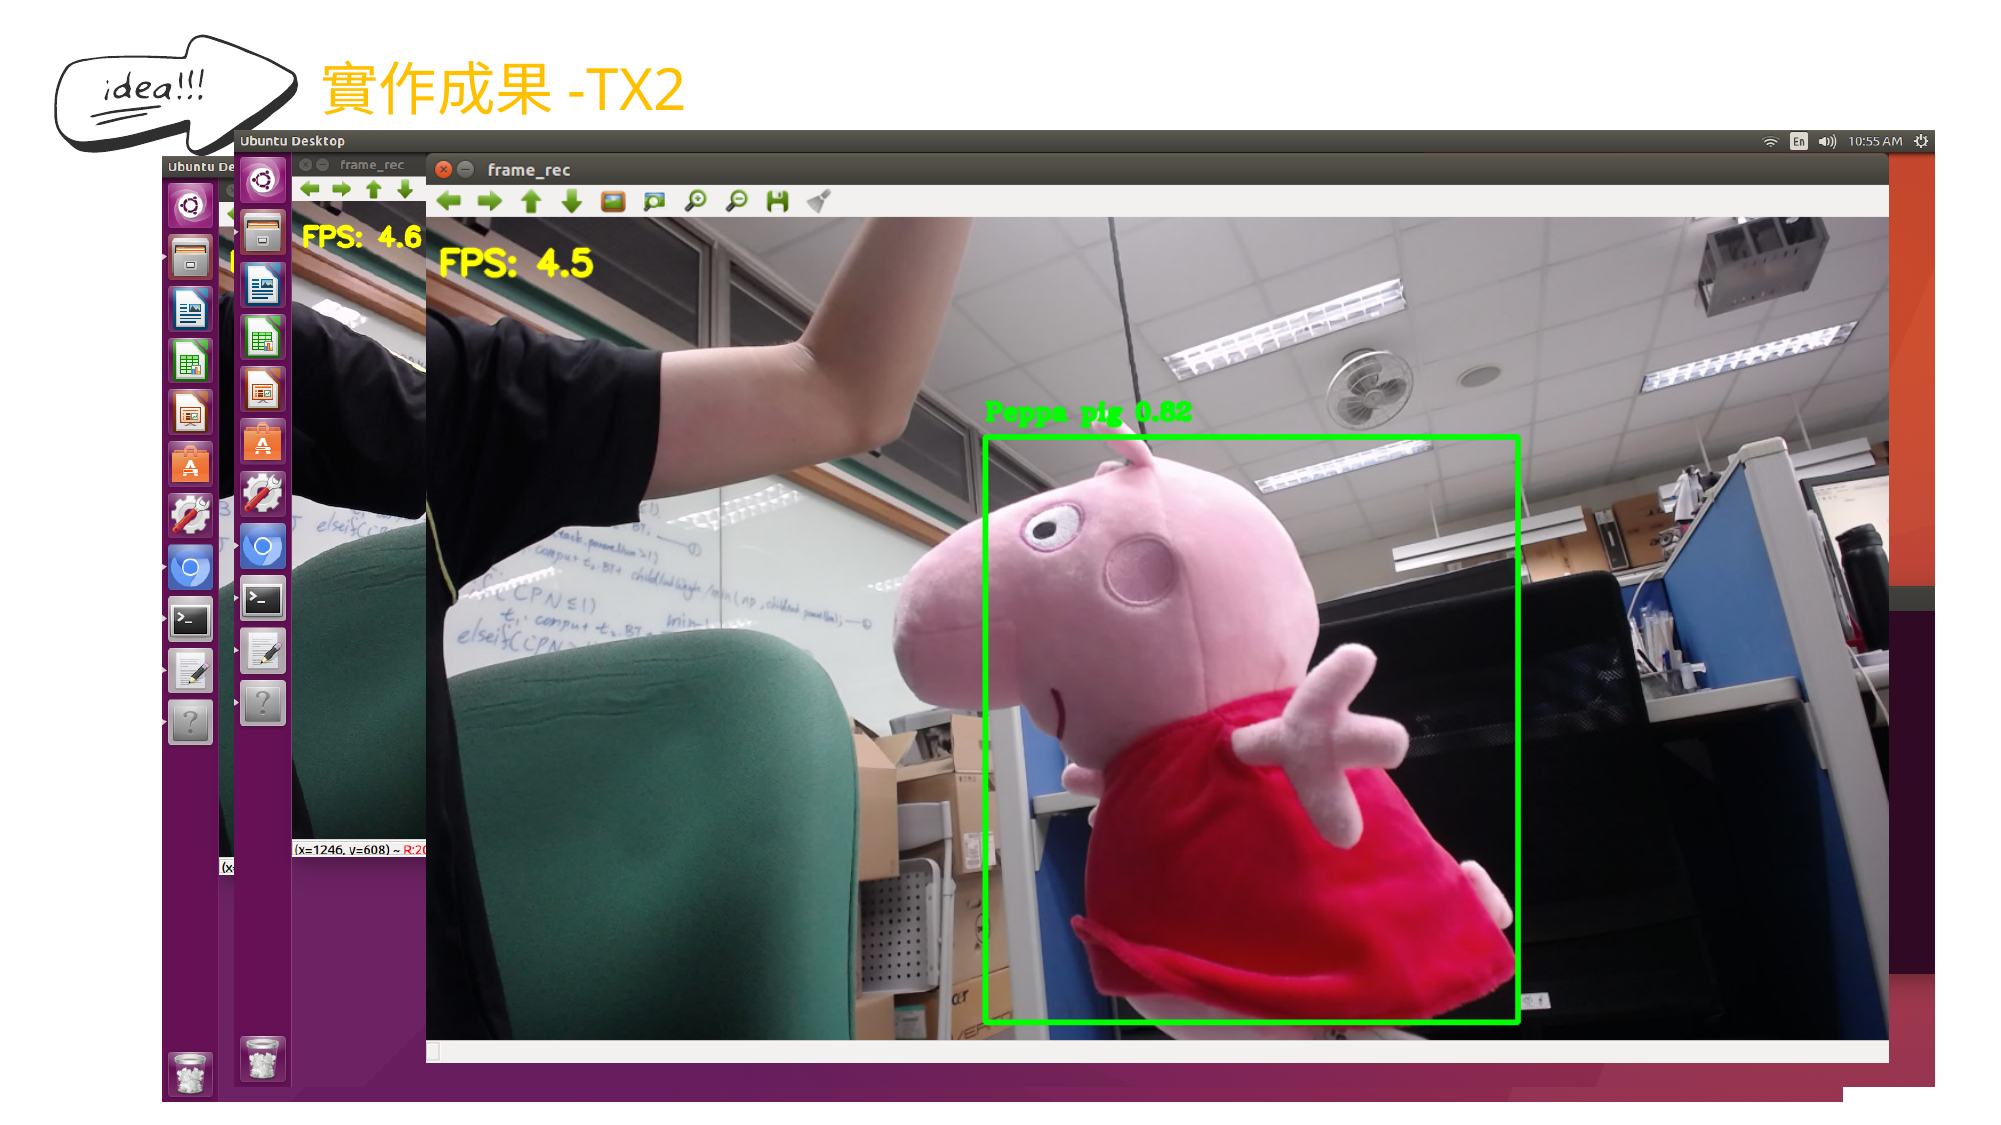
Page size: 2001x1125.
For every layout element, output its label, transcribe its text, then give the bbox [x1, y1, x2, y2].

text_box 實作成果-TX2 [306, 44, 749, 130]
text_box [54, 34, 298, 156]
picture [162, 130, 1935, 1102]
